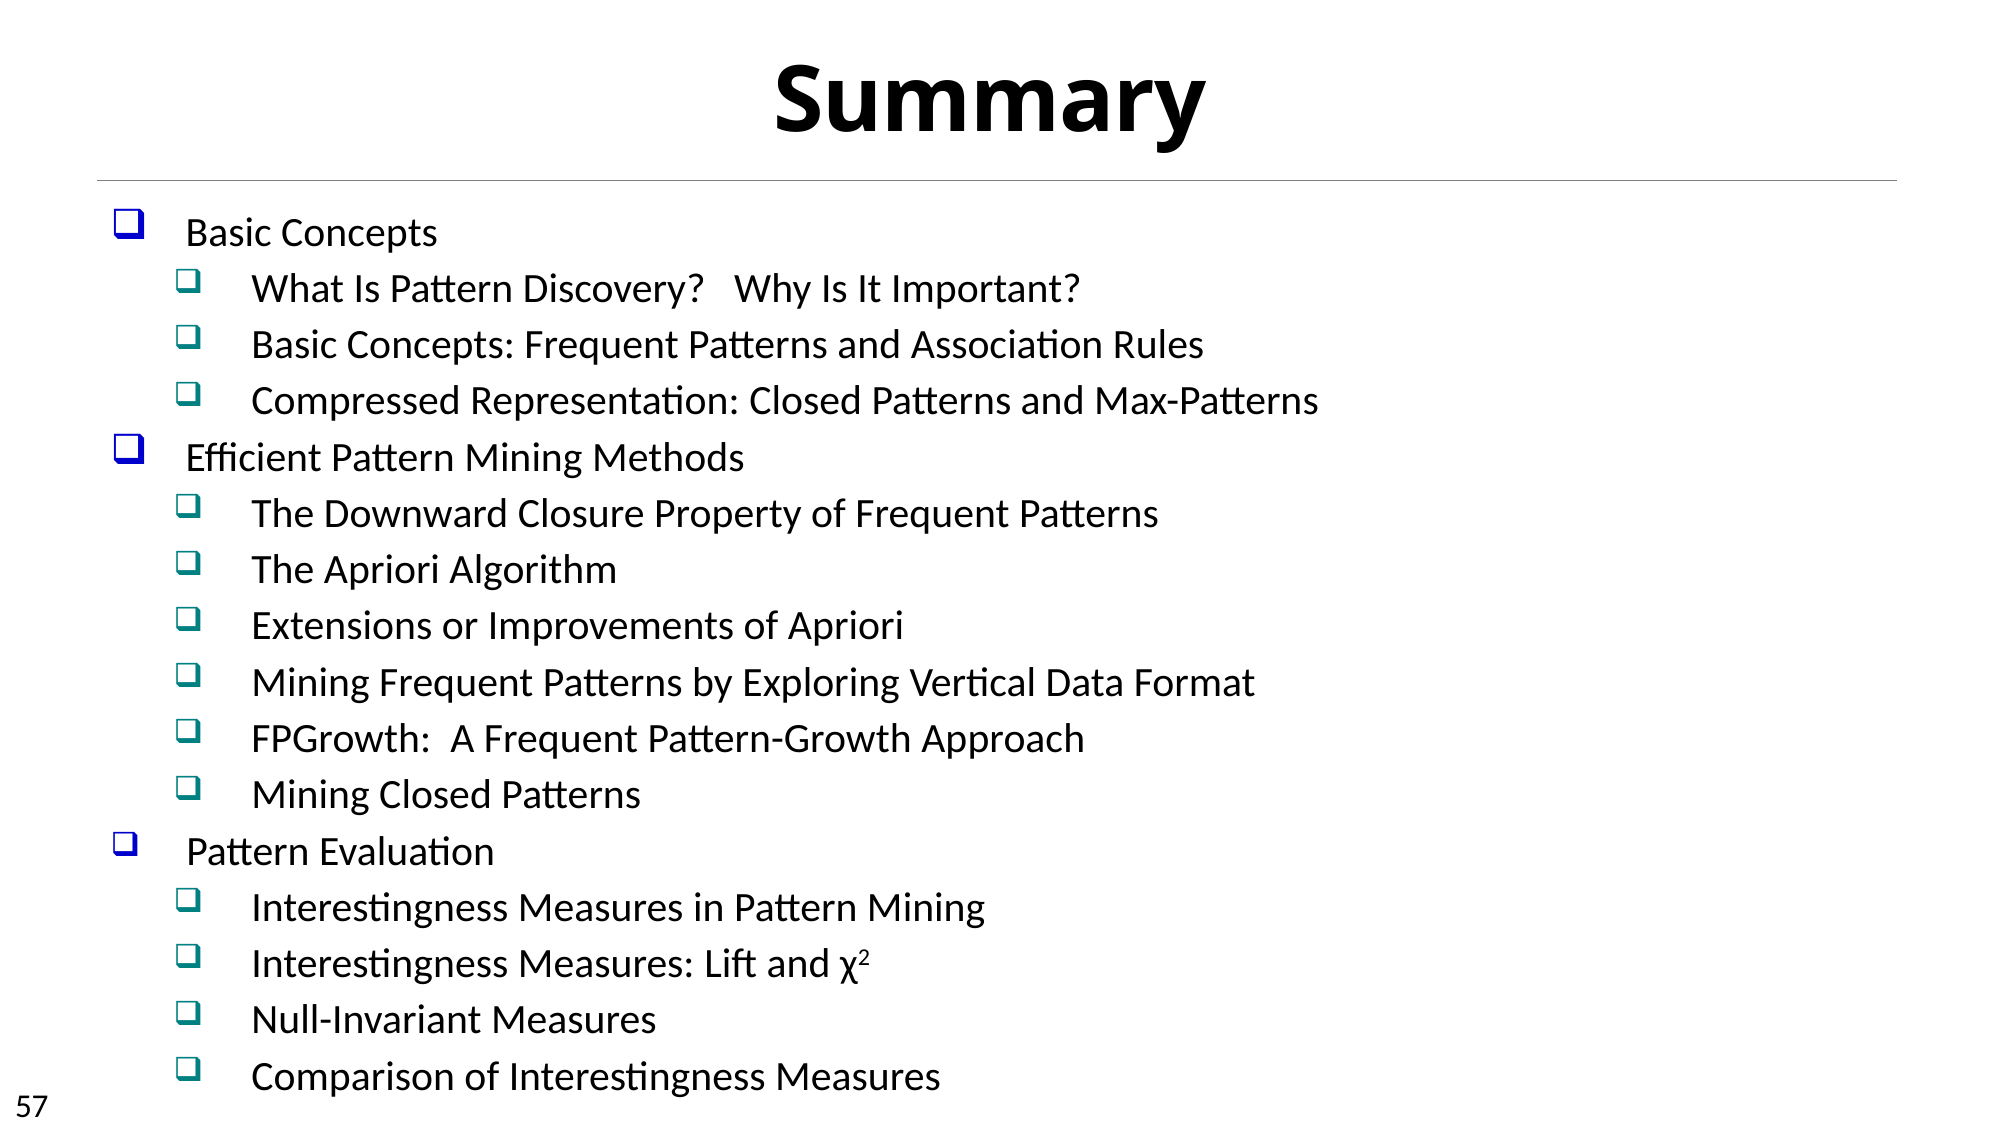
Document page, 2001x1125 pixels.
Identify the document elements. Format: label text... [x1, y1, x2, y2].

list Basic Concepts What Is Pattern Discovery? Why Is It Important? Basic Concepts: Frequent Patterns and Association Rules Compressed Representation: Closed Patterns and Max-Patterns Efficient Pattern Mining Methods The Downward Closure Property of Frequent Patterns The Apriori Algorithm Extensions or Improvements of Apriori Mining Frequent Patterns by Exploring Vertical Data Format FPGrowth: A Frequent Pattern-Growth Approach Mining Closed Patterns Pattern Evaluation Interestingness Measures in Pattern Mining Interestingness Measures: Lift and χ2 Null-Invariant Measures Comparison of Interestingness Measures [95, 196, 1622, 1095]
title Summary [57, 36, 1923, 158]
